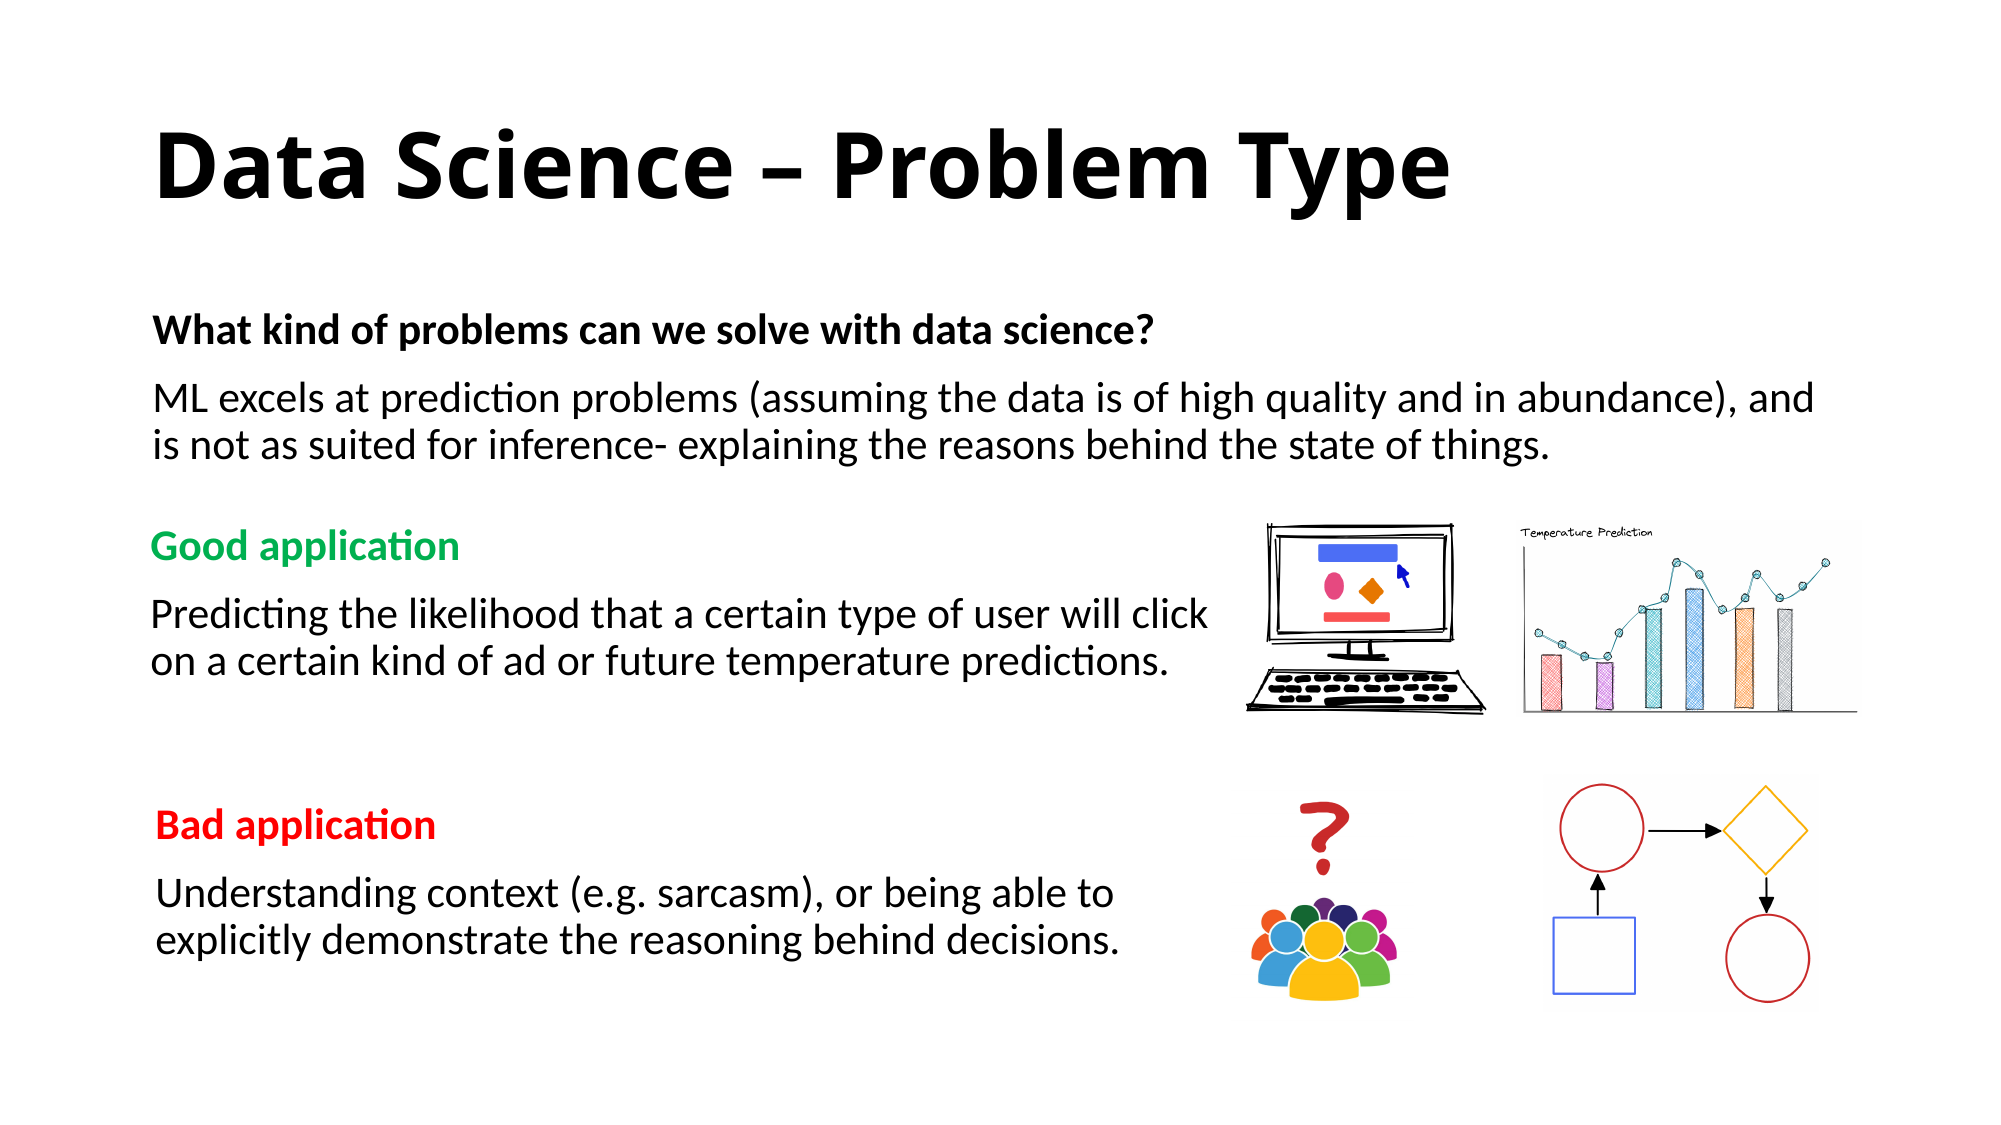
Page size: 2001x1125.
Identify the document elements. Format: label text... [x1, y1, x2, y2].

picture [1231, 767, 1414, 1021]
picture [1231, 508, 1502, 727]
picture [1516, 520, 1862, 717]
picture [1543, 774, 1819, 1012]
text_box Bad application Understanding context (e.g. sarcasm), or being able to explicitly demonstrate the reasoning behind decisions. [140, 794, 1231, 972]
list What kind of problems can we solve with data science? ML excels at prediction problems (assuming the data is of high quality and in abundance), and is not as suited for inference- explaining the reasons behind the state of things. [137, 299, 1863, 1013]
text_box Good application Predicting the likelihood that a certain type of user will click on a certain kind of ad or future temperature predictions. [135, 514, 1231, 693]
title Data Science – Problem Type [137, 59, 1863, 277]
